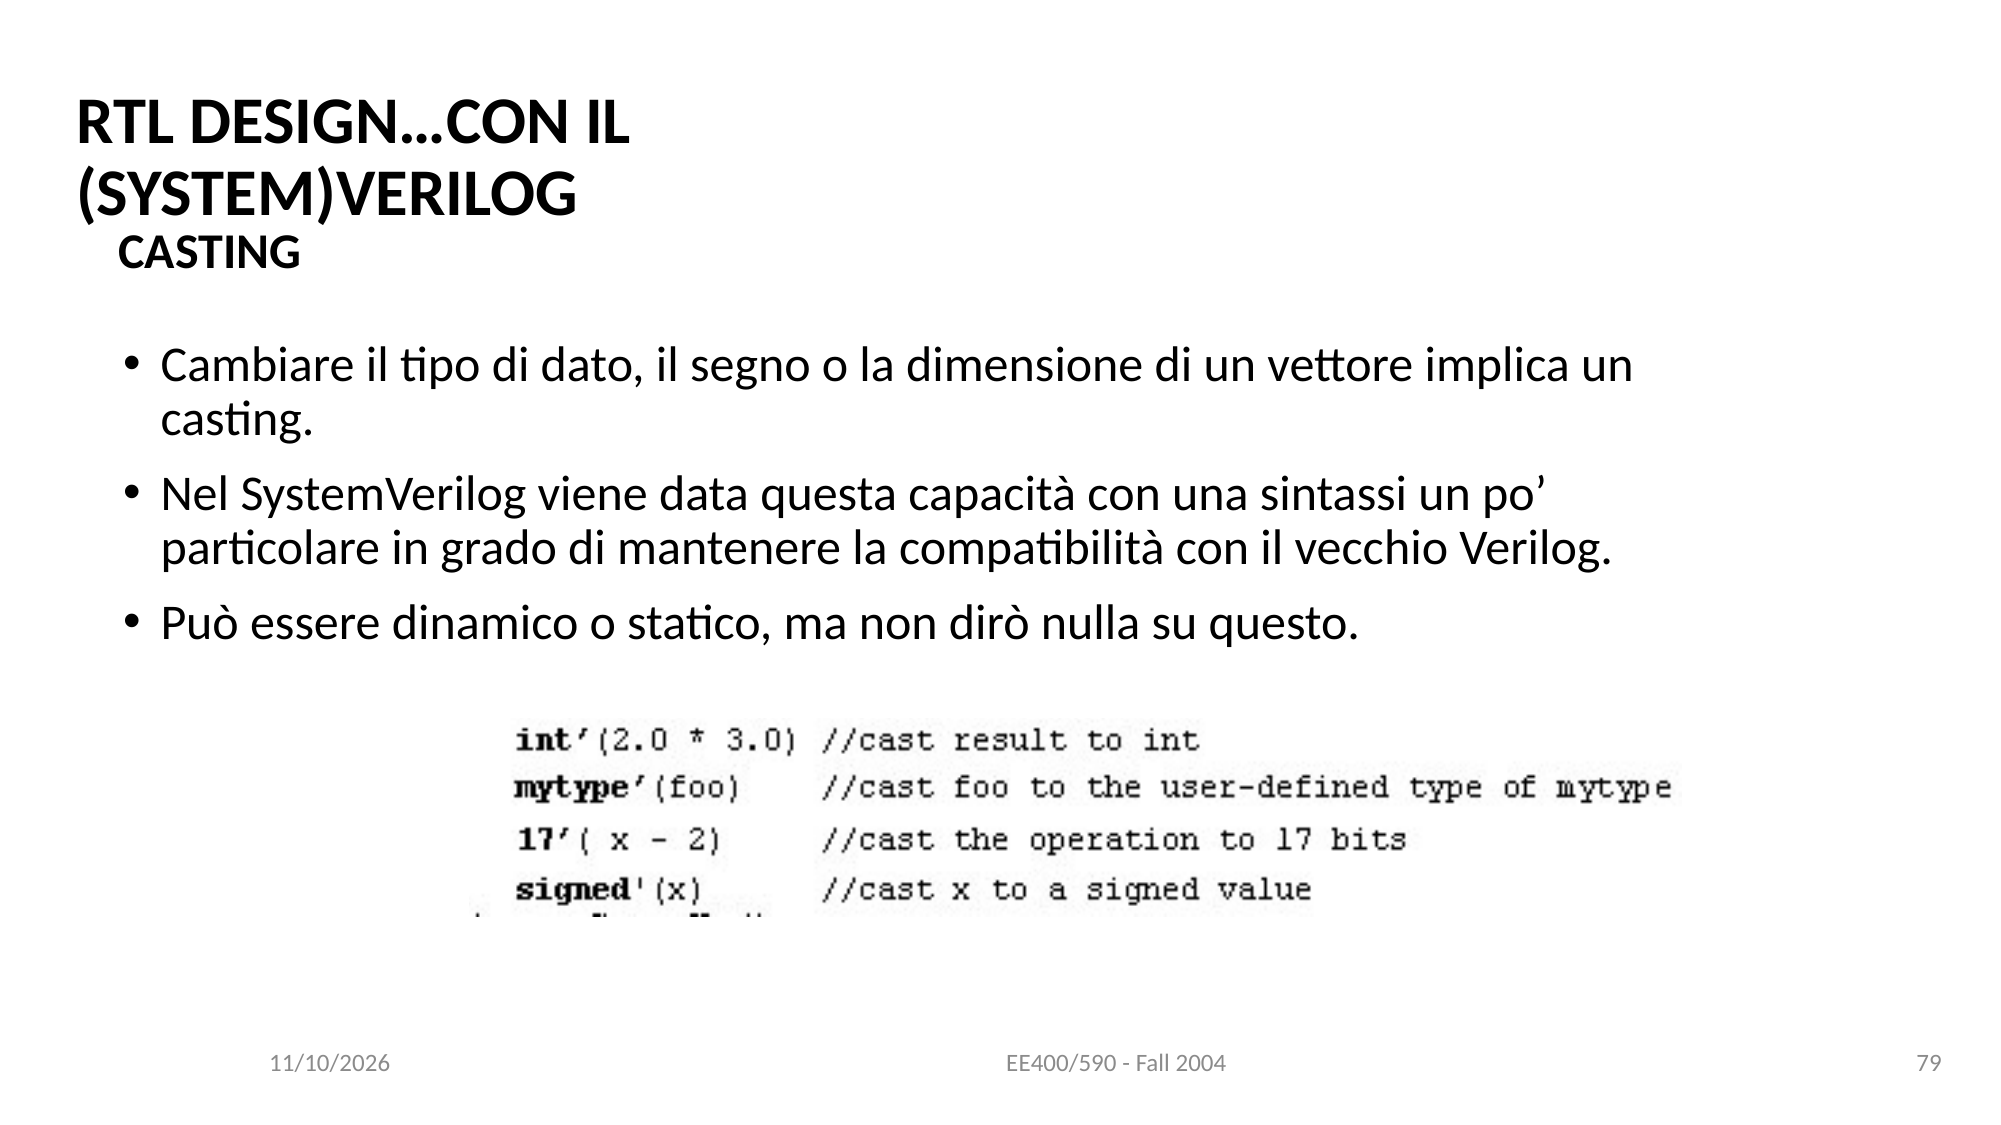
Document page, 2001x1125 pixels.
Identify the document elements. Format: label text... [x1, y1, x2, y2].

list Cambiare il tipo di dato, il segno o la dimensione di un vettore implica un casting. Nel SystemVerilog viene data questa capacità con una sintassi un po’ particolare in grado di mantenere la compatibilità con il vecchio Verilog. Può essere dinamico o statico, ma non dirò nulla su questo. [108, 331, 1682, 675]
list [469, 718, 1682, 917]
text_box CASTING [103, 218, 1190, 315]
footer EE400/590 - Fall 2004 [800, 1024, 1434, 1100]
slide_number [254, 1024, 671, 1100]
text_box RTL design…con il (System)Verilog [61, 78, 1147, 175]
slide_number 79 [1540, 1024, 1957, 1100]
